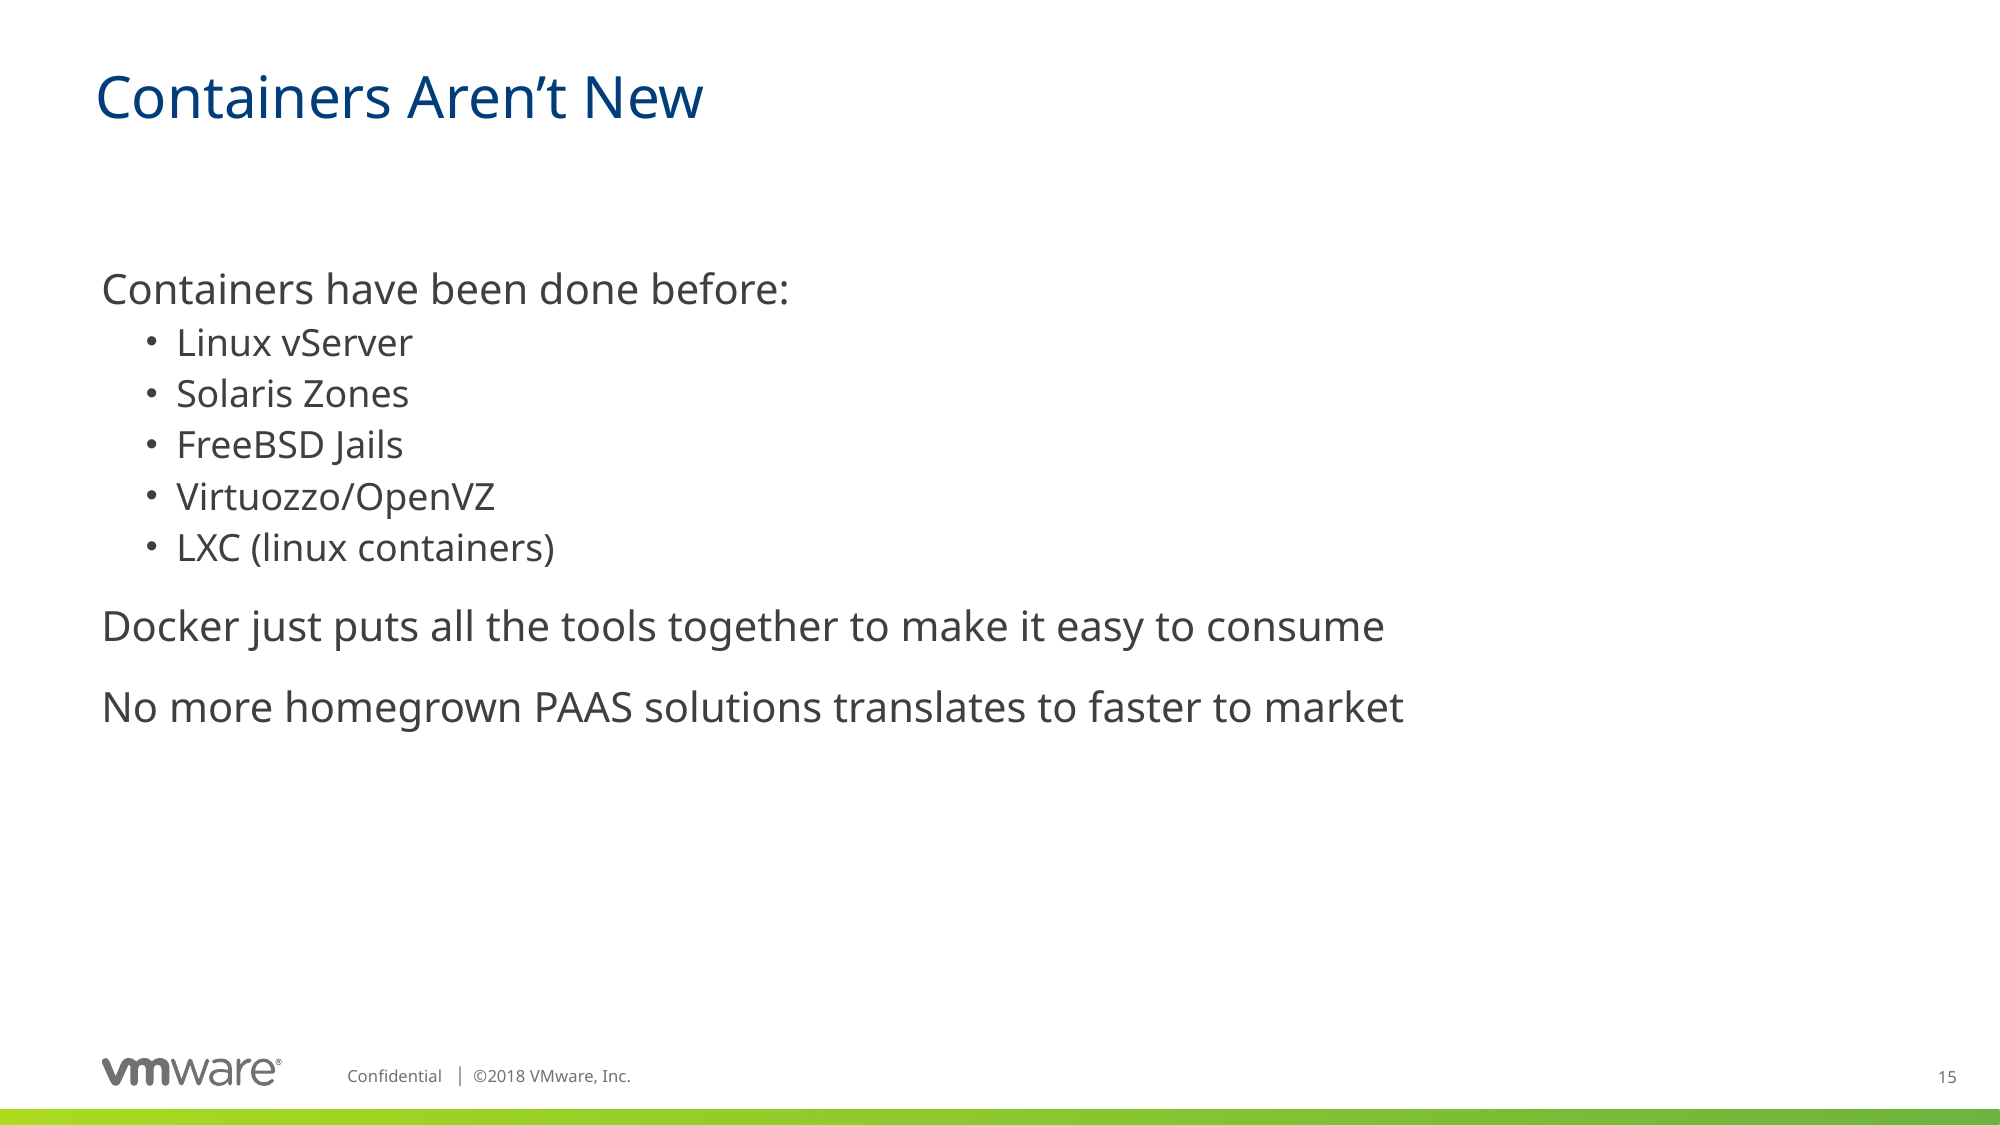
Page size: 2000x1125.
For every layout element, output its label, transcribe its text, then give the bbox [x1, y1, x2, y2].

title Containers Aren’t New [95, 67, 1900, 131]
list Containers have been done before: Linux vServer Solaris Zones FreeBSD Jails Virtuozzo/OpenVZ LXC (linux containers) Docker just puts all the tools together to make it easy to consume No more homegrown PAAS solutions translates to faster to market [101, 262, 1902, 1013]
